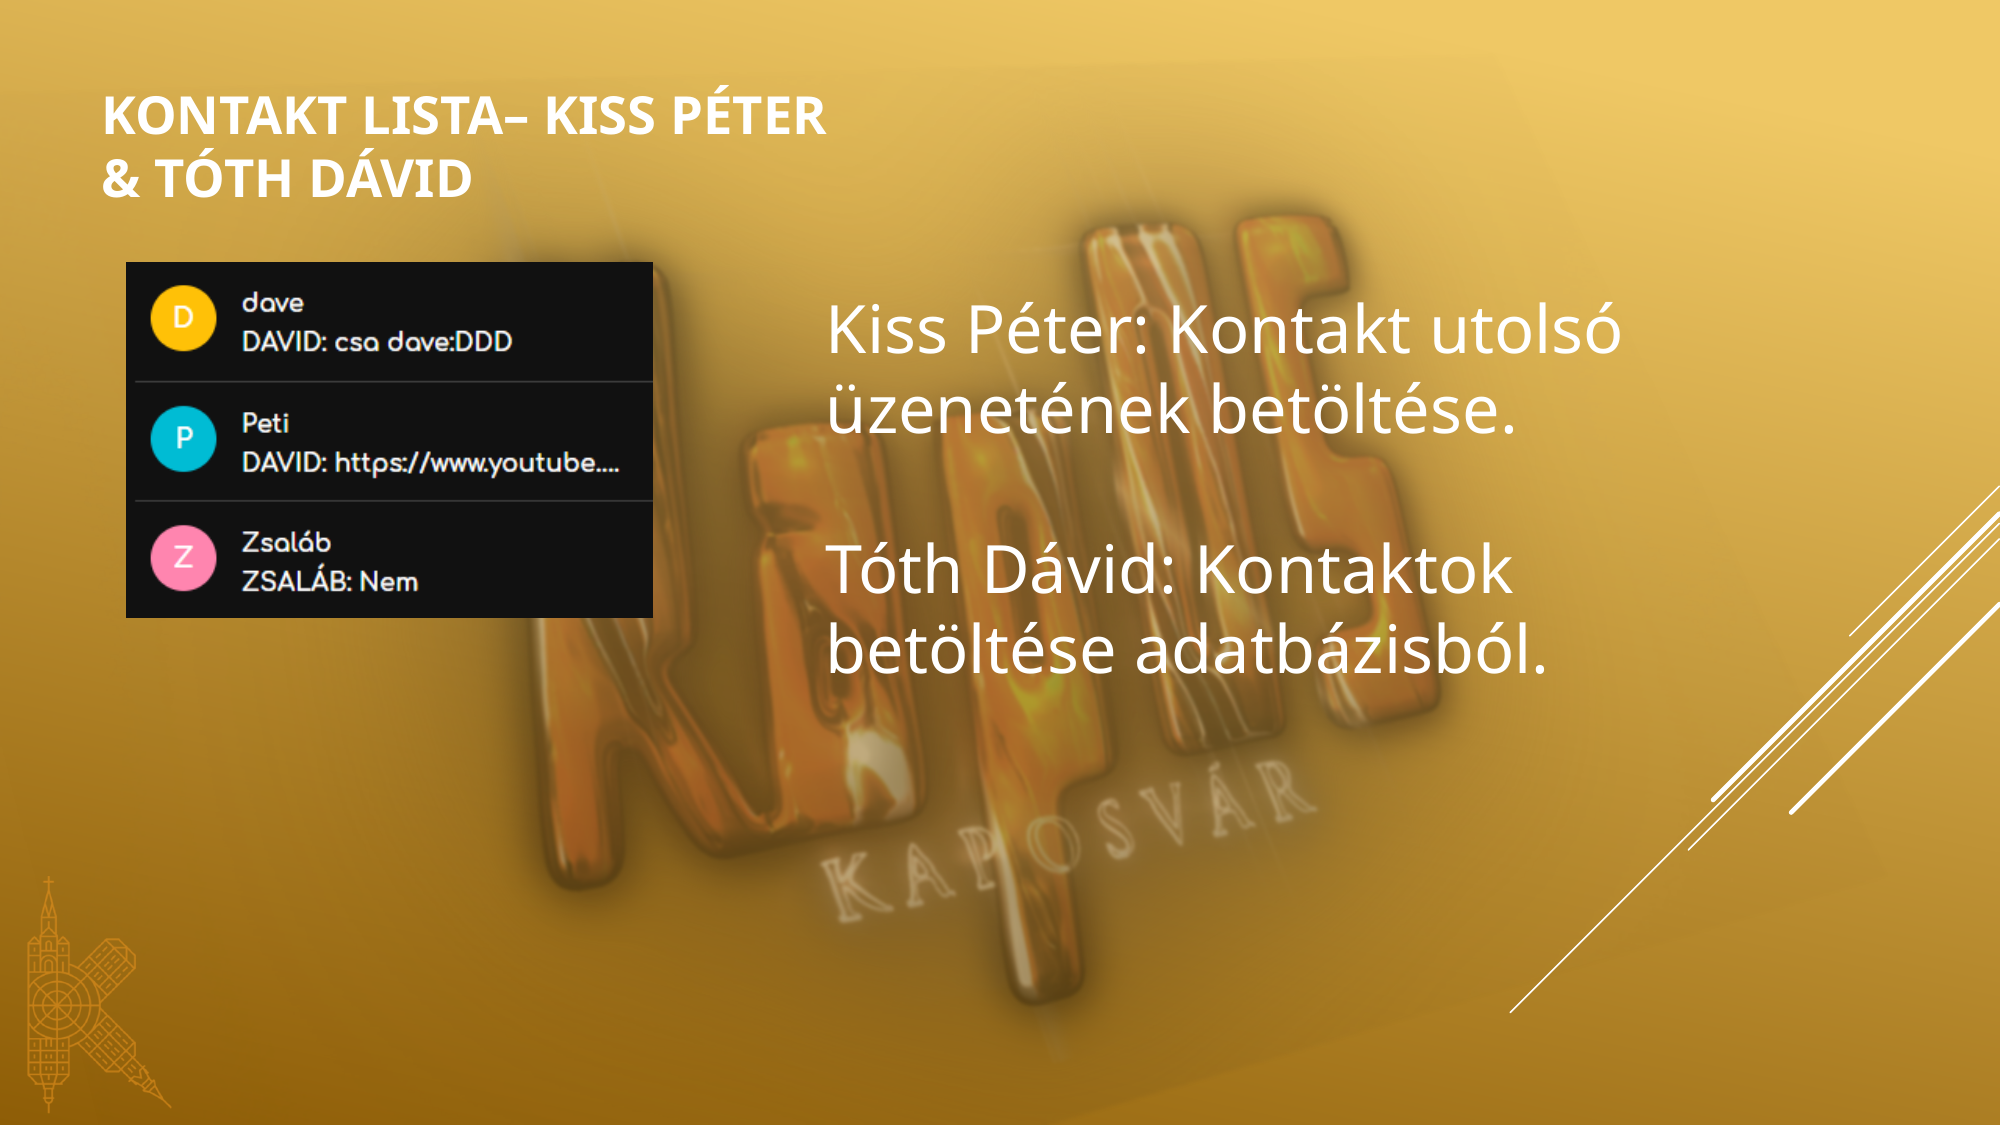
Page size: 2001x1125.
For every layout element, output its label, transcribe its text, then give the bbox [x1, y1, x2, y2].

title Kontakt lista– kiss péter & tóth dávid [86, 74, 1487, 216]
picture [125, 262, 654, 618]
text_box Kiss Péter: Kontakt utolsó üzenetének betöltése. Tóth Dávid: Kontaktok betöltése adatbázisból. [811, 279, 1835, 694]
picture [0, 843, 240, 1125]
